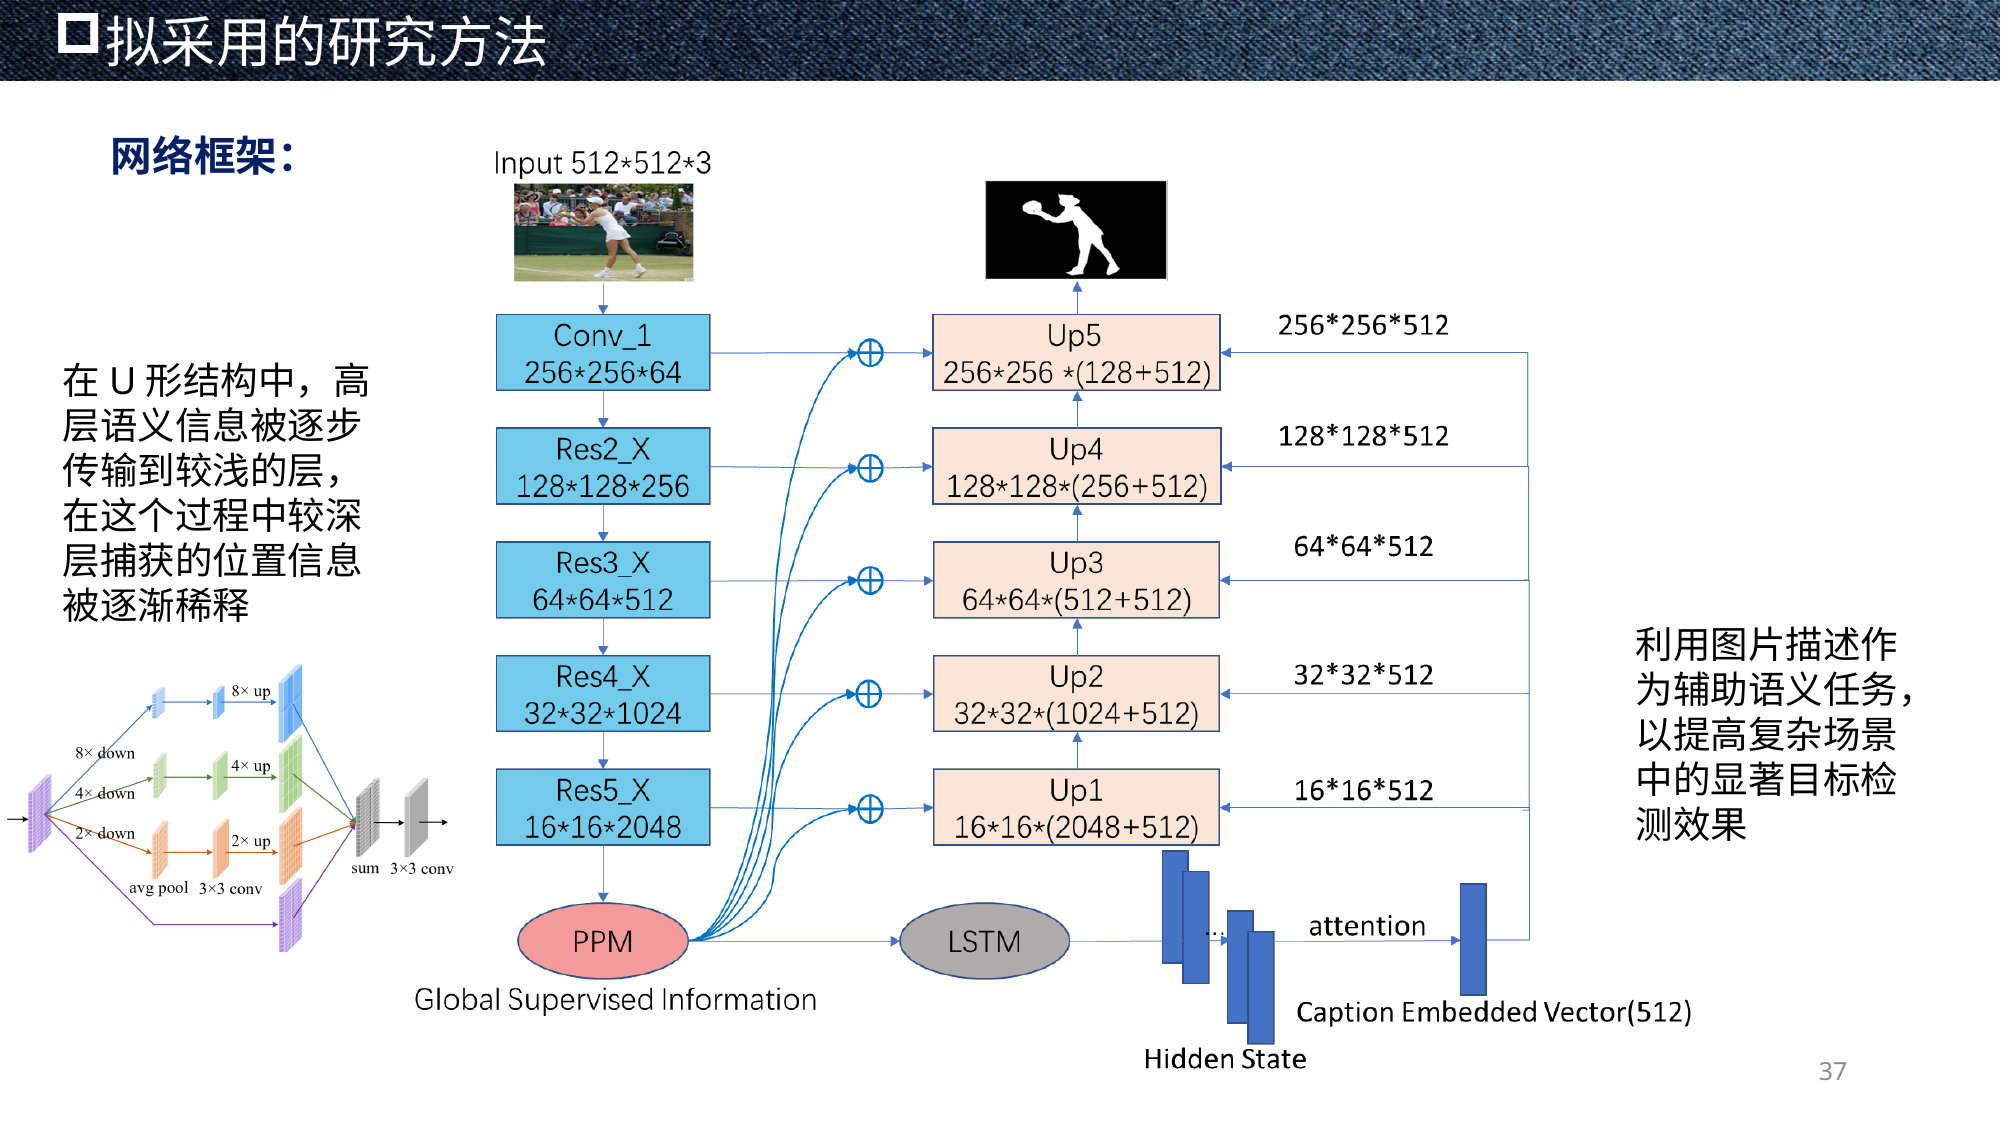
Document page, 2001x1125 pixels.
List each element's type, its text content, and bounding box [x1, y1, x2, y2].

picture [6, 132, 1712, 1096]
text_box 网络框架： [95, 97, 335, 187]
text_box 利用图片描述作为辅助语义任务，以提高复杂场景中的显著目标检测效果 [1711, 613, 1920, 854]
text_box 在U形结构中，高层语义信息被逐步传输到较浅的层，在这个过程中较深层捕获的位置信息被逐渐稀释 [47, 349, 394, 635]
slide_number 37 [1412, 1042, 1863, 1103]
picture [0, 0, 2000, 81]
